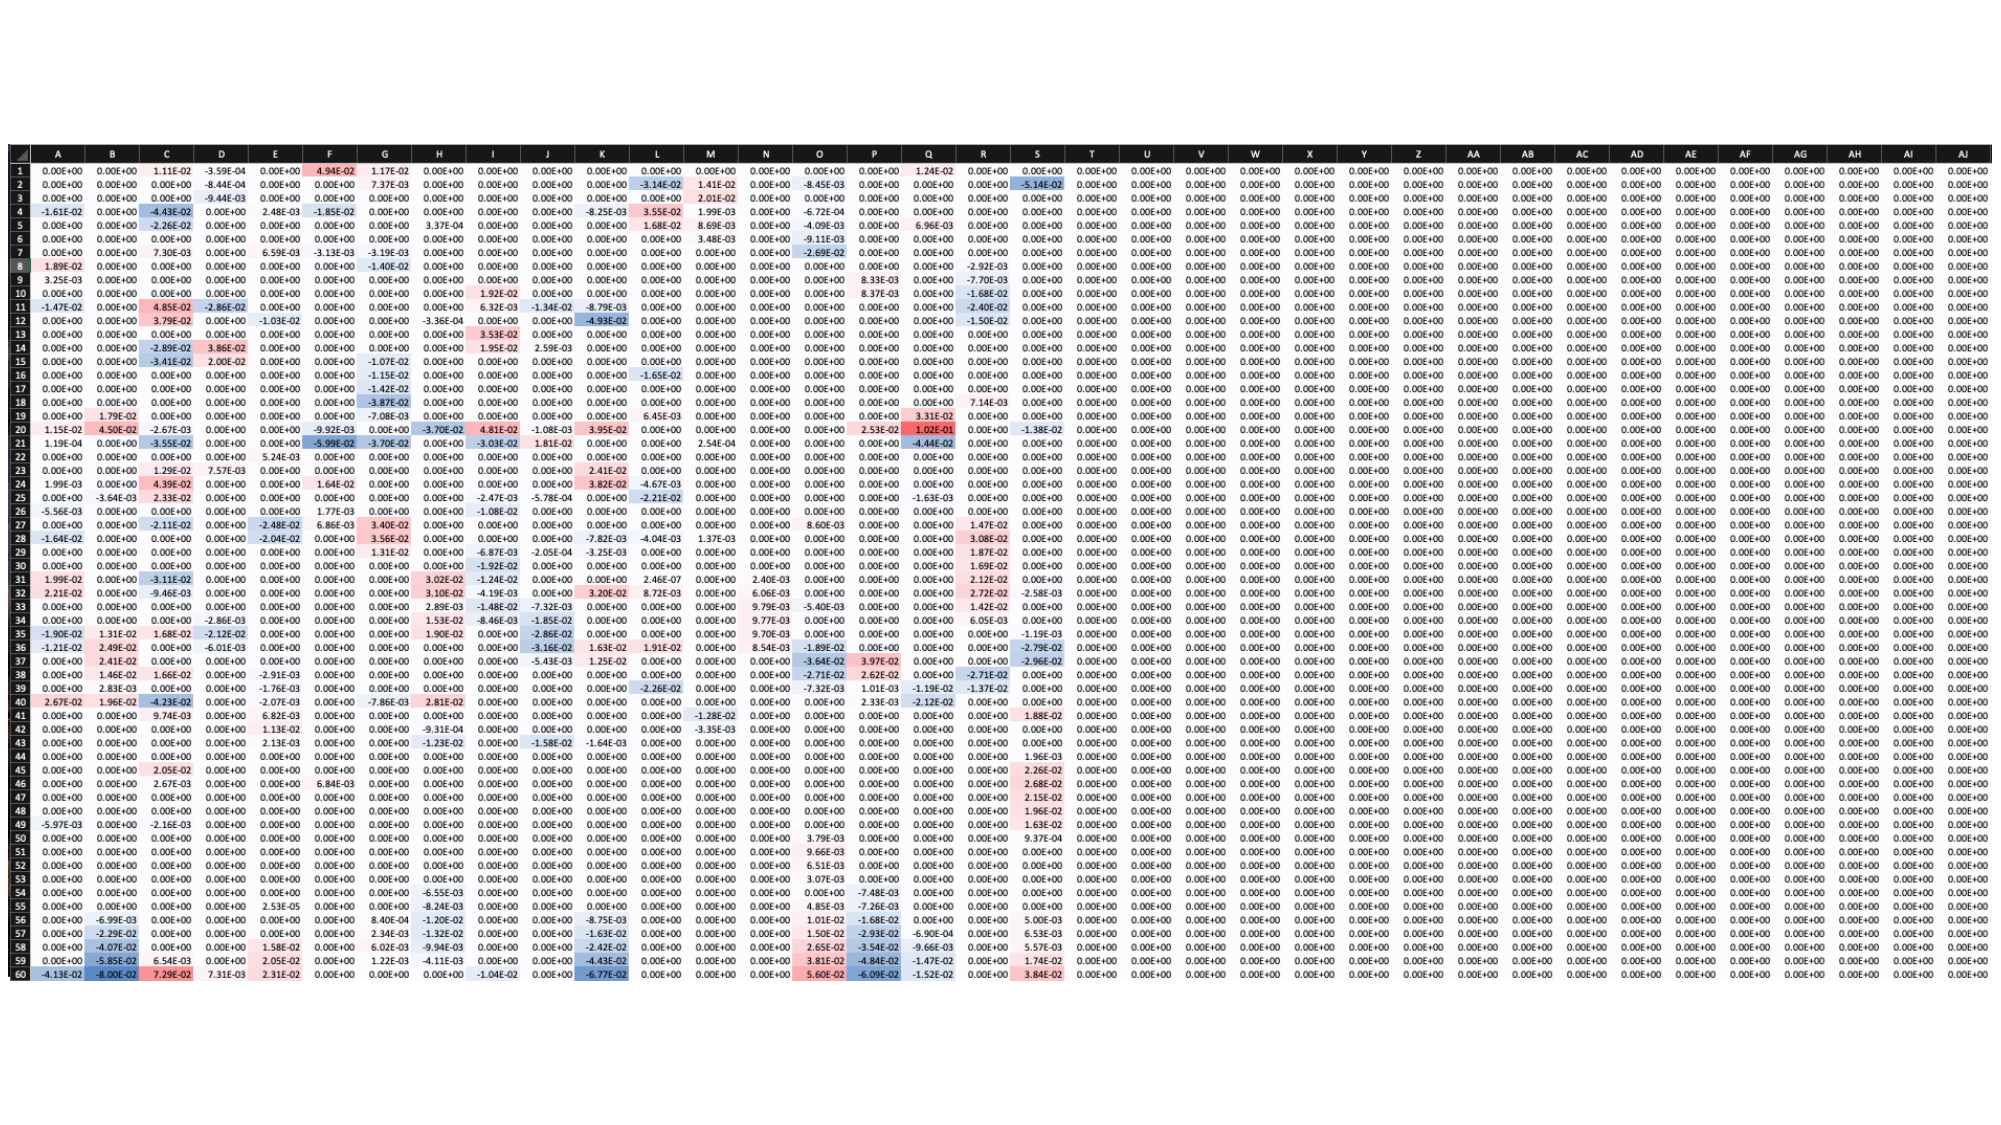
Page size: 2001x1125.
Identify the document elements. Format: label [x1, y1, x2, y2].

picture [8, 144, 1992, 981]
